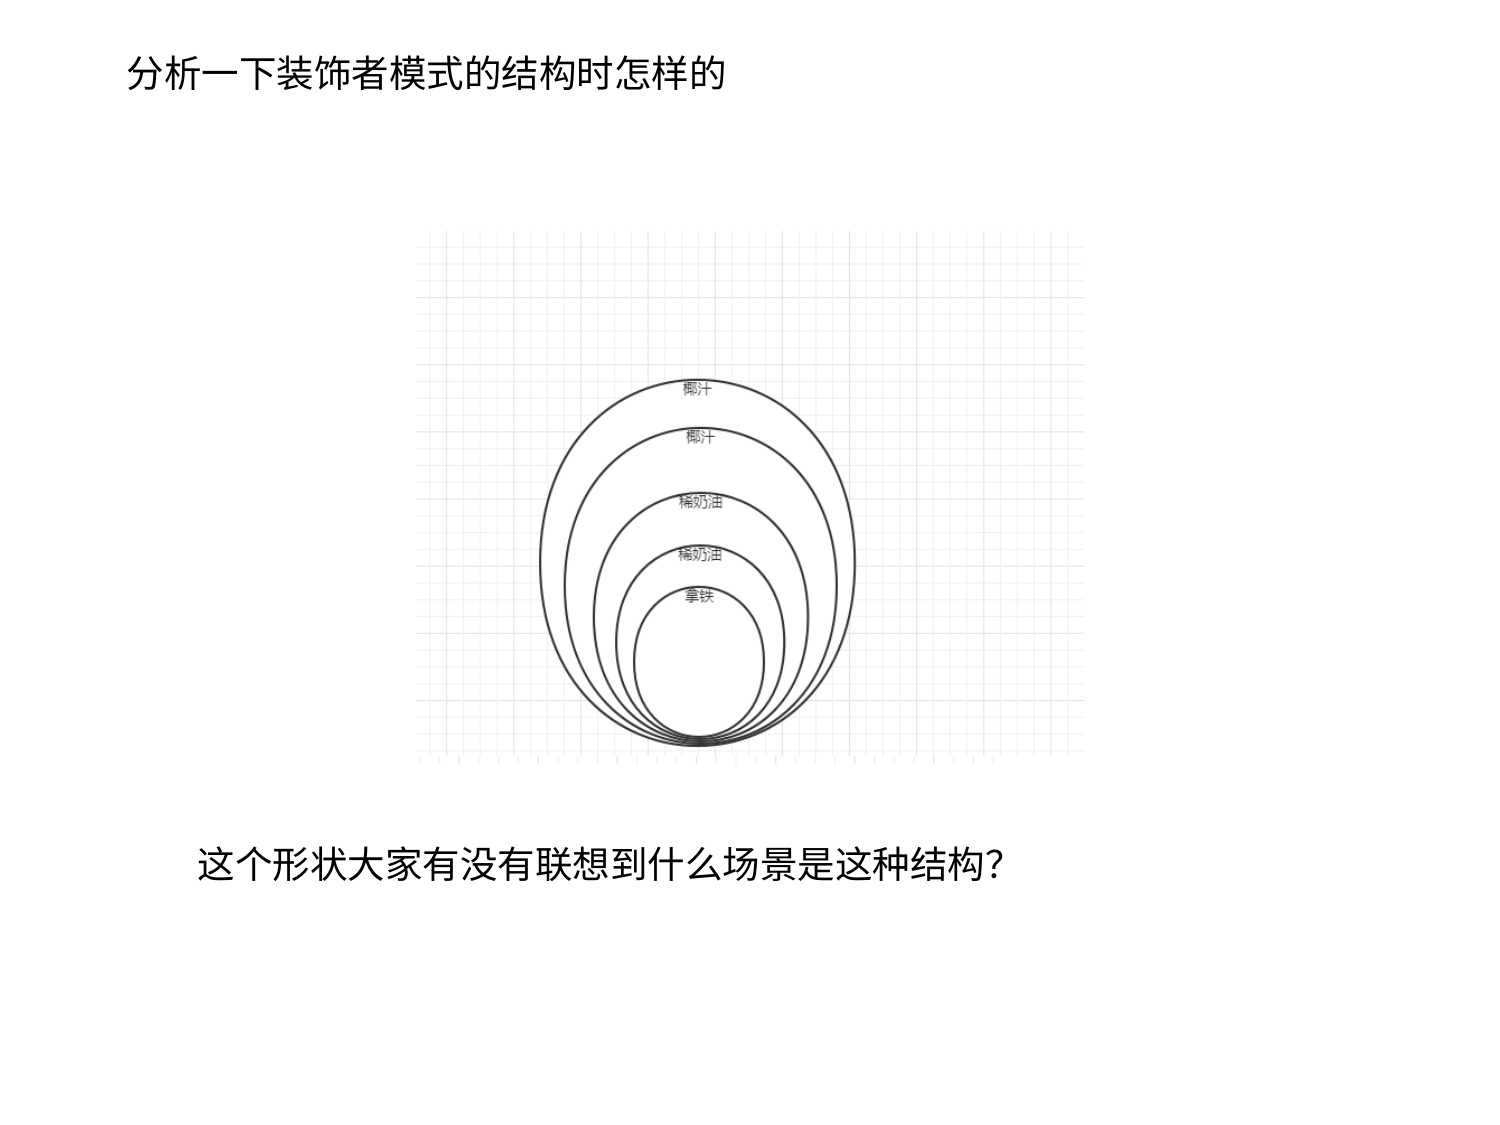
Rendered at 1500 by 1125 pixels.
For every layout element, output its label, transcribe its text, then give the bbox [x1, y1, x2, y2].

text_box 这个形状大家有没有联想到什么场景是这种结构？ [182, 834, 1305, 894]
text_box 分析一下装饰者模式的结构时怎样的 [112, 42, 1355, 103]
picture [416, 231, 1084, 765]
